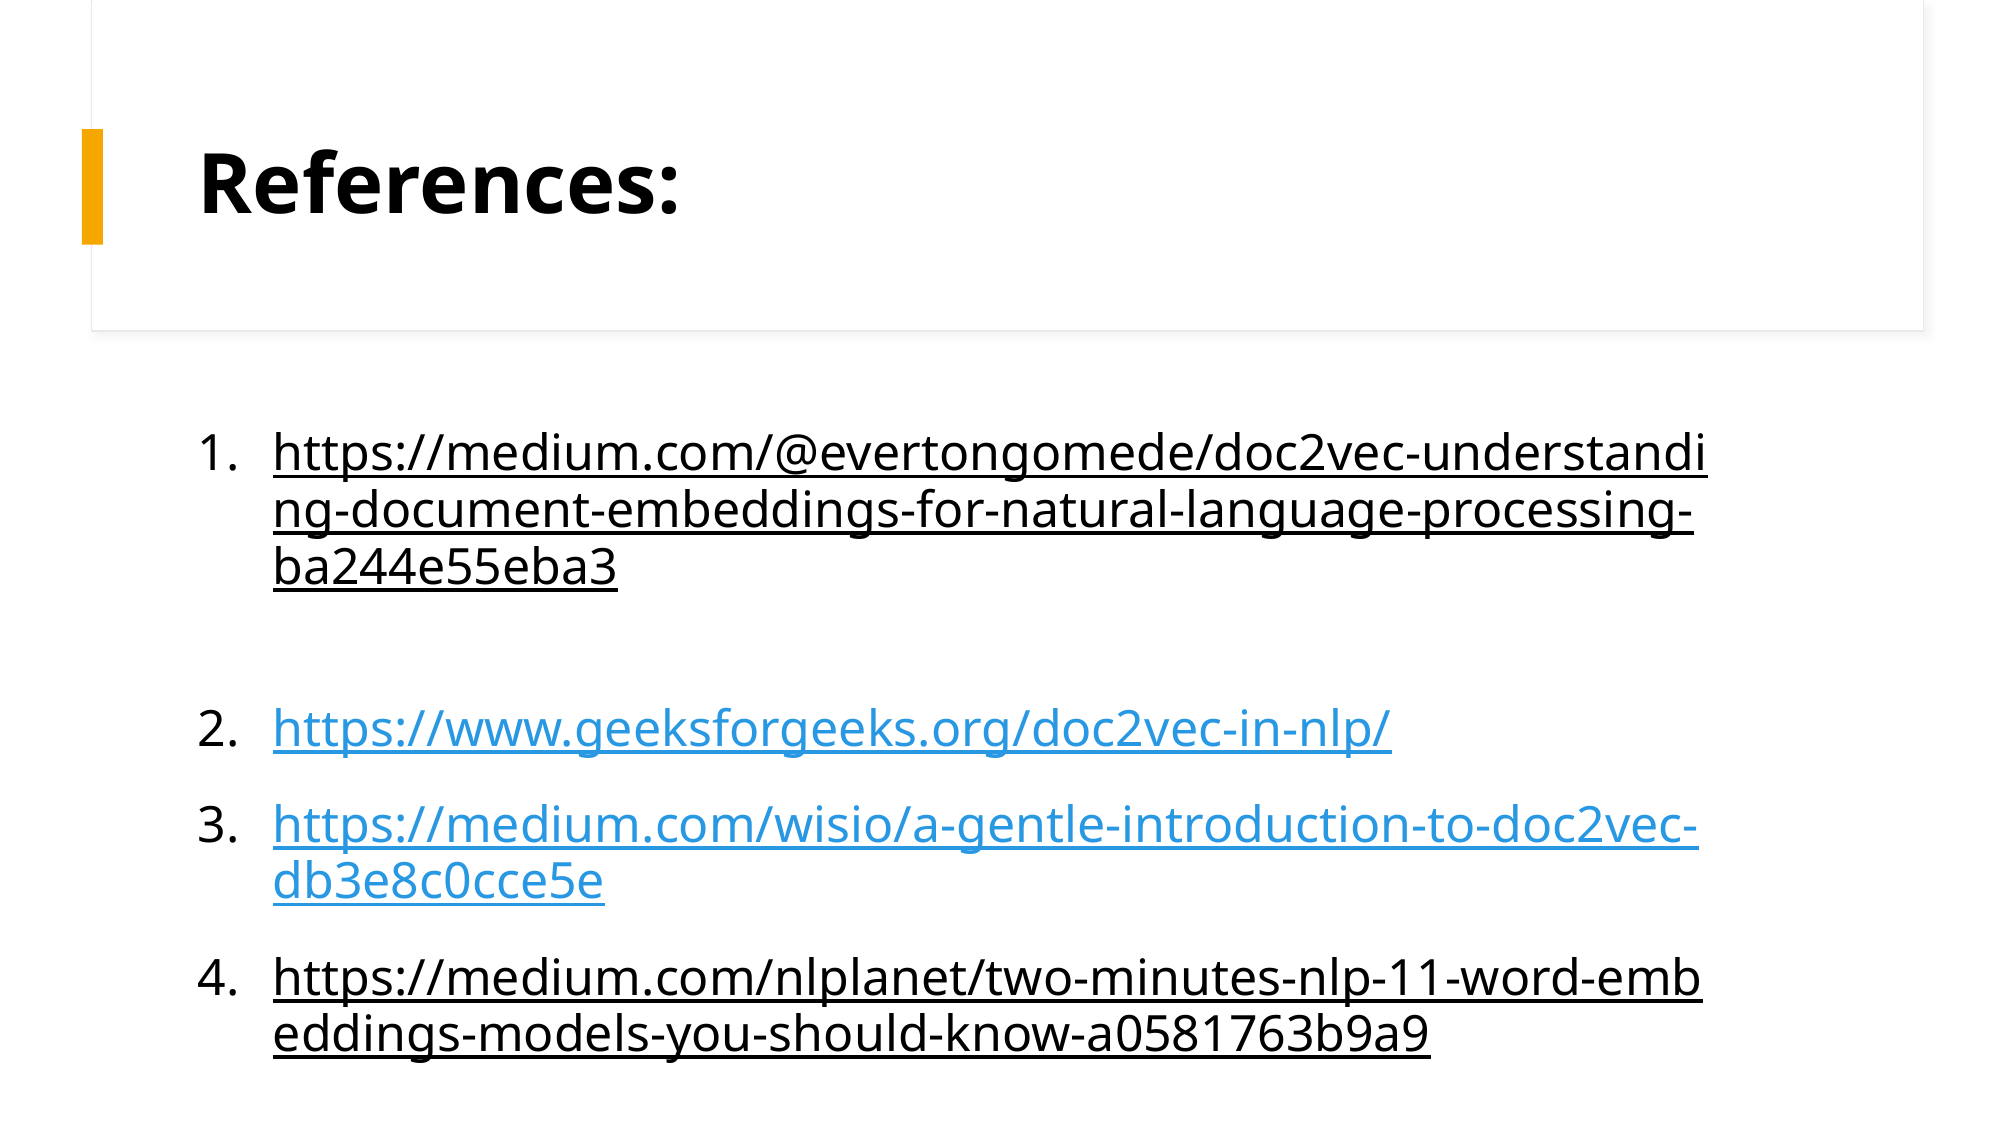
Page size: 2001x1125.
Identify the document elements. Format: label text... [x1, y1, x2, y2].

title References: [183, 90, 1851, 284]
list https://medium.com/@evertongomede/doc2vec-understanding-document-embeddings-for-natural-language-processing-ba244e55eba3 https://www.geeksforgeeks.org/doc2vec-in-nlp/ https://medium.com/wisio/a-gentle-introduction-to-doc2vec-db3e8c0cce5e https://medium.com/nlplanet/two-minutes-nlp-11-word-embeddings-models-you-should-know-a0581763b9a9 [183, 406, 1732, 1013]
